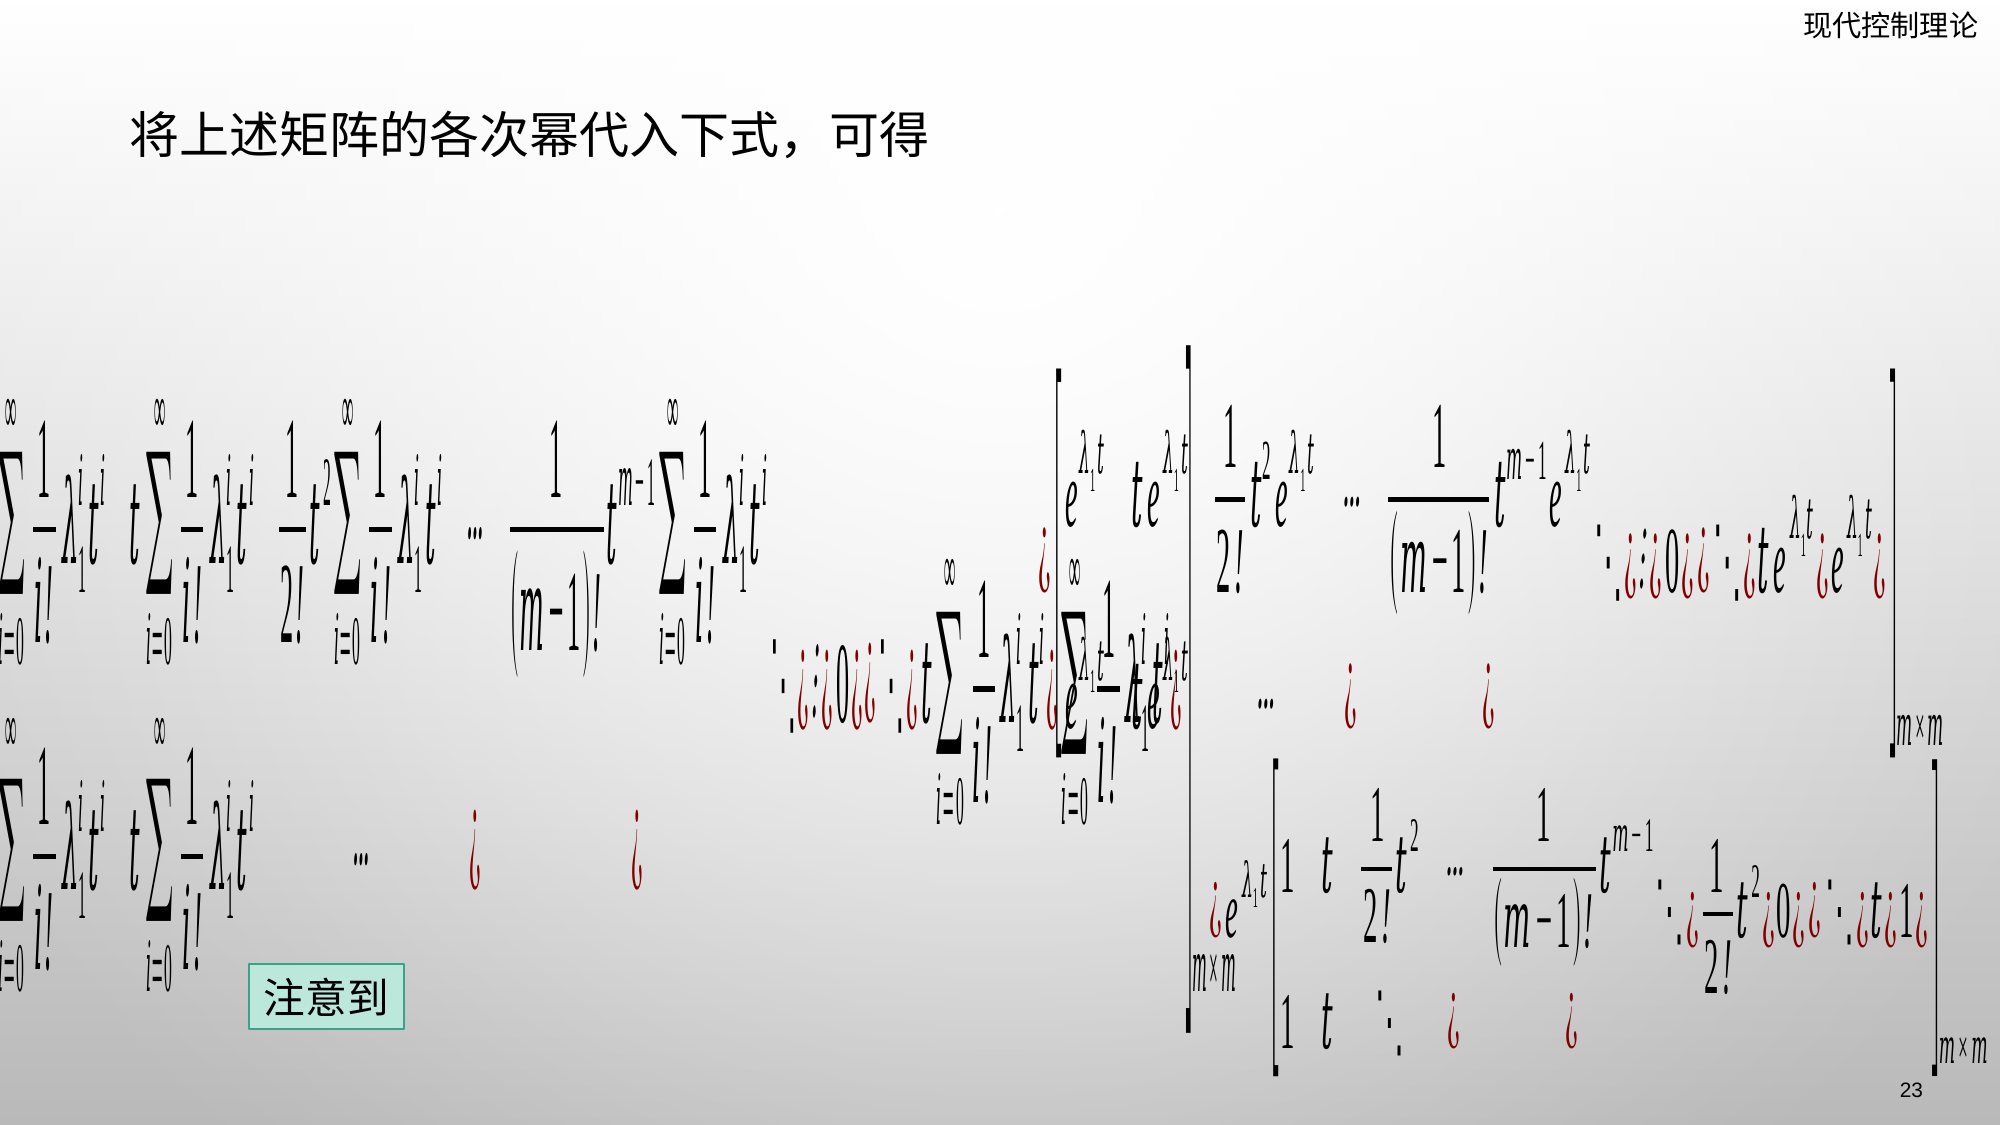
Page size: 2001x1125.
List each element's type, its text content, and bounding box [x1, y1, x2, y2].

picture [0, 794, 11, 906]
picture [0, 0, 2000, 1125]
slide_number 23 [1812, 1059, 1938, 1119]
picture [0, 467, 11, 579]
